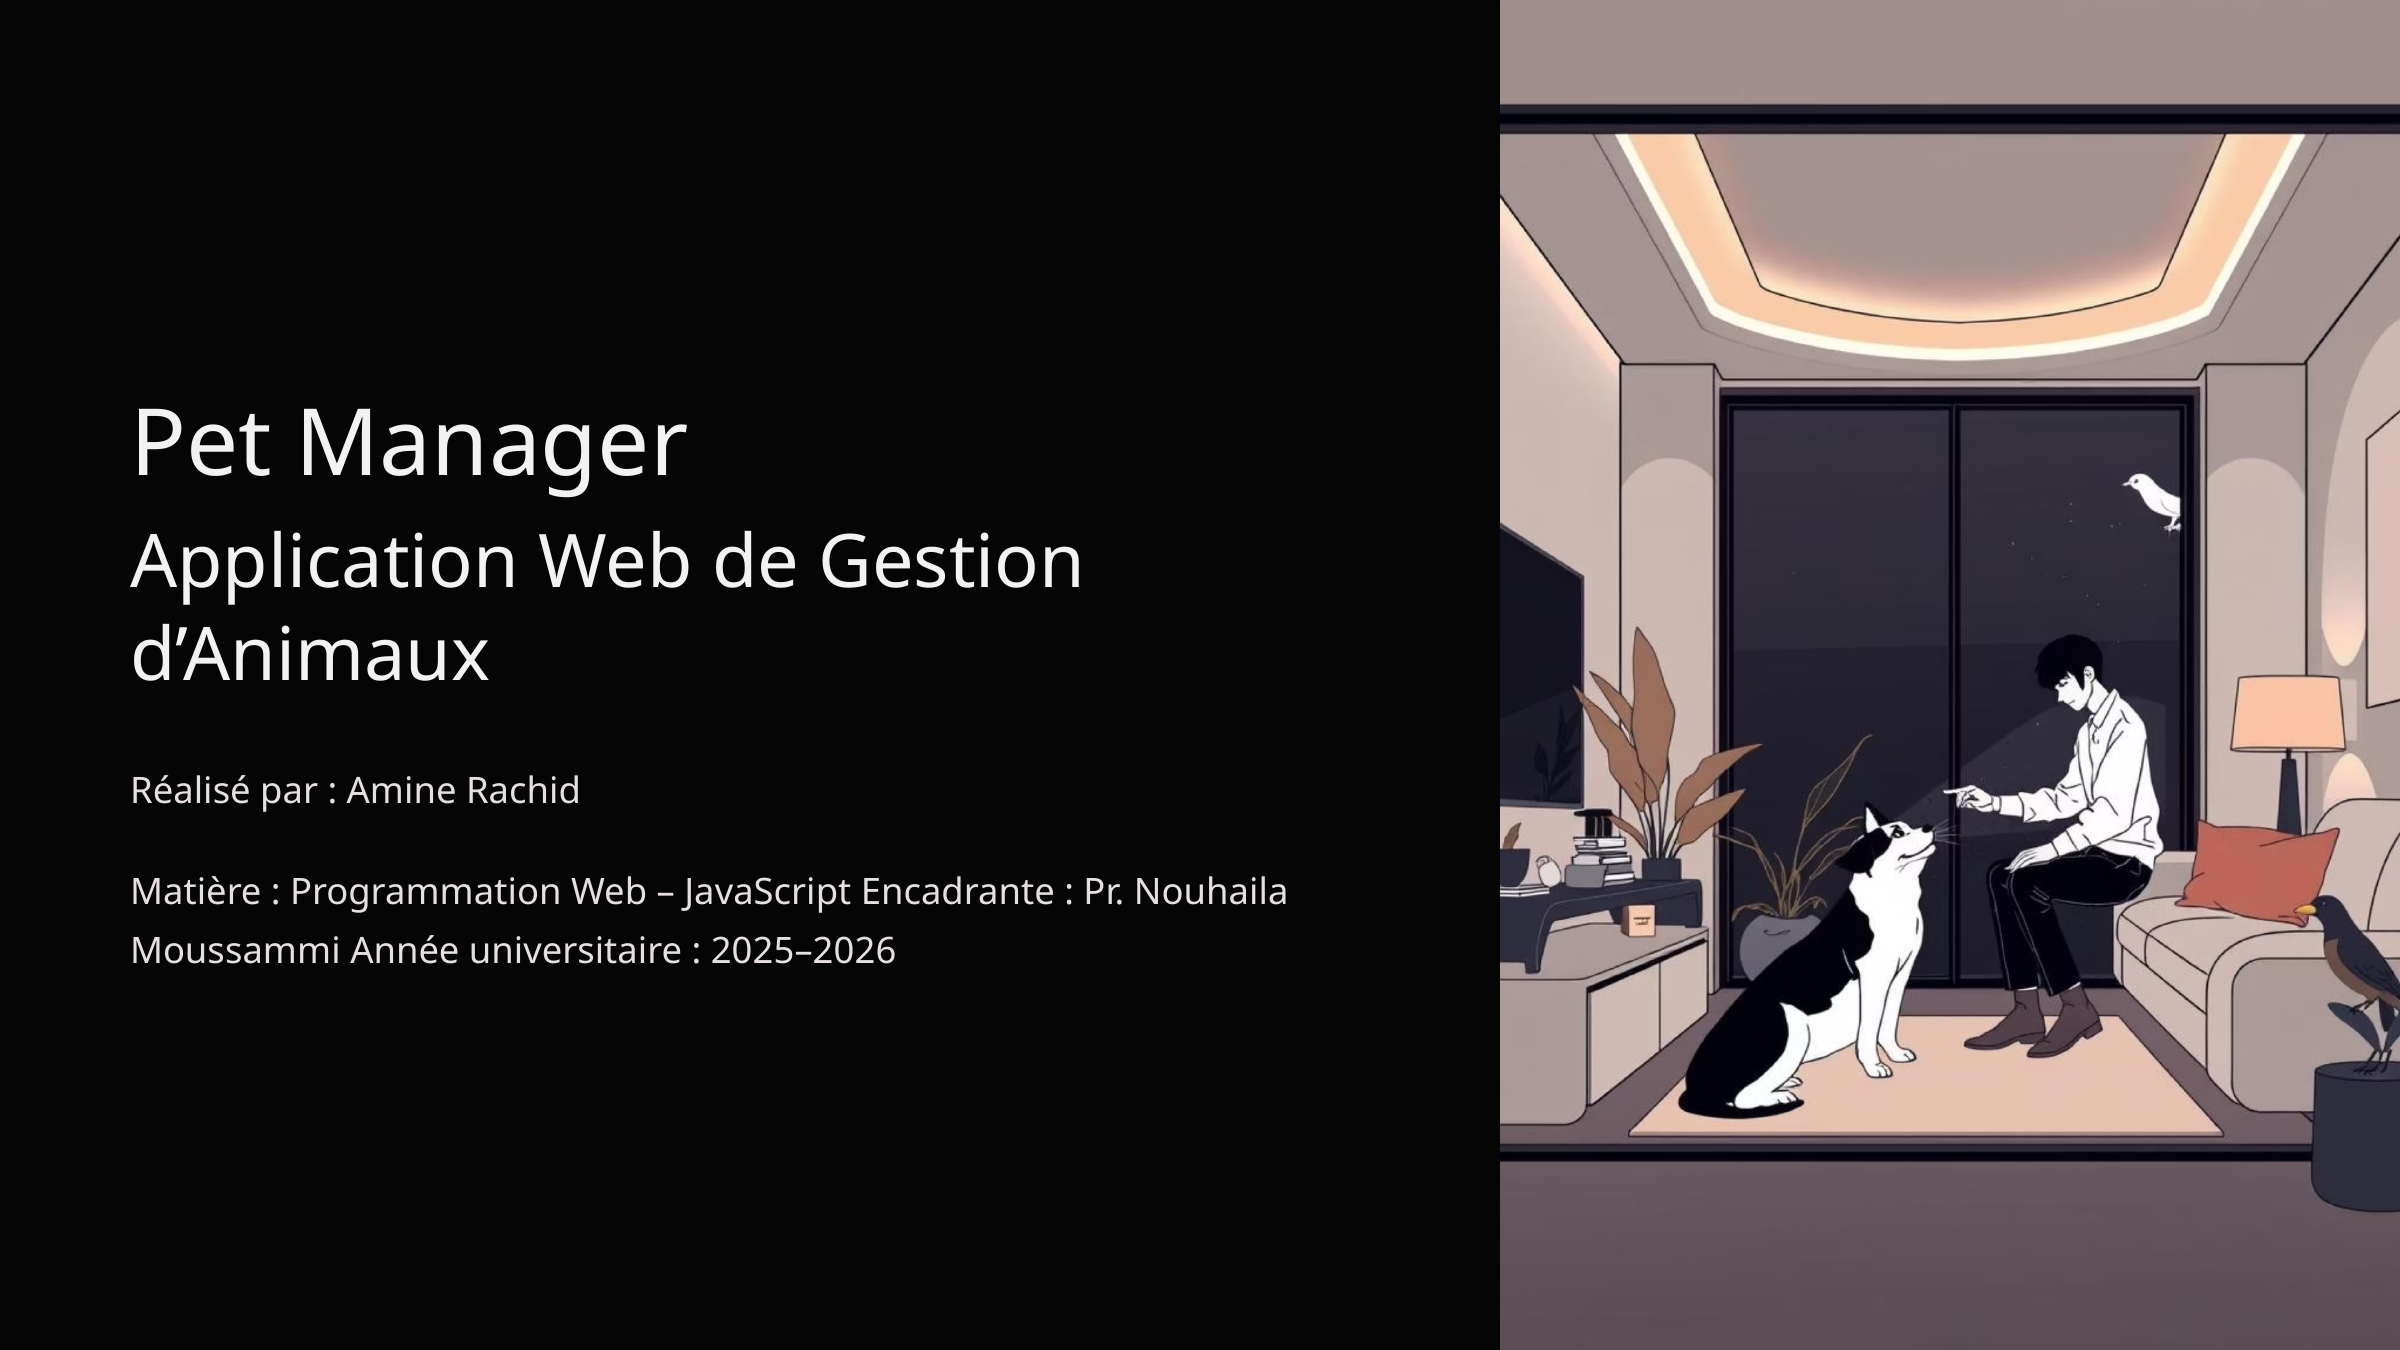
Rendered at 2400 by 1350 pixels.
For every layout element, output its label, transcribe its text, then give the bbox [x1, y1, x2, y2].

text_box Application Web de Gestion d’Animaux [130, 509, 1370, 696]
text_box Réalisé par : Amine Rachid [130, 751, 1370, 811]
text_box Pet Manager [130, 378, 1061, 495]
text_box Matière : Programmation Web – JavaScript Encadrante : Pr. Nouhaila Moussammi Année universitaire : 2025–2026 [130, 852, 1370, 972]
picture [1499, 0, 2400, 1350]
